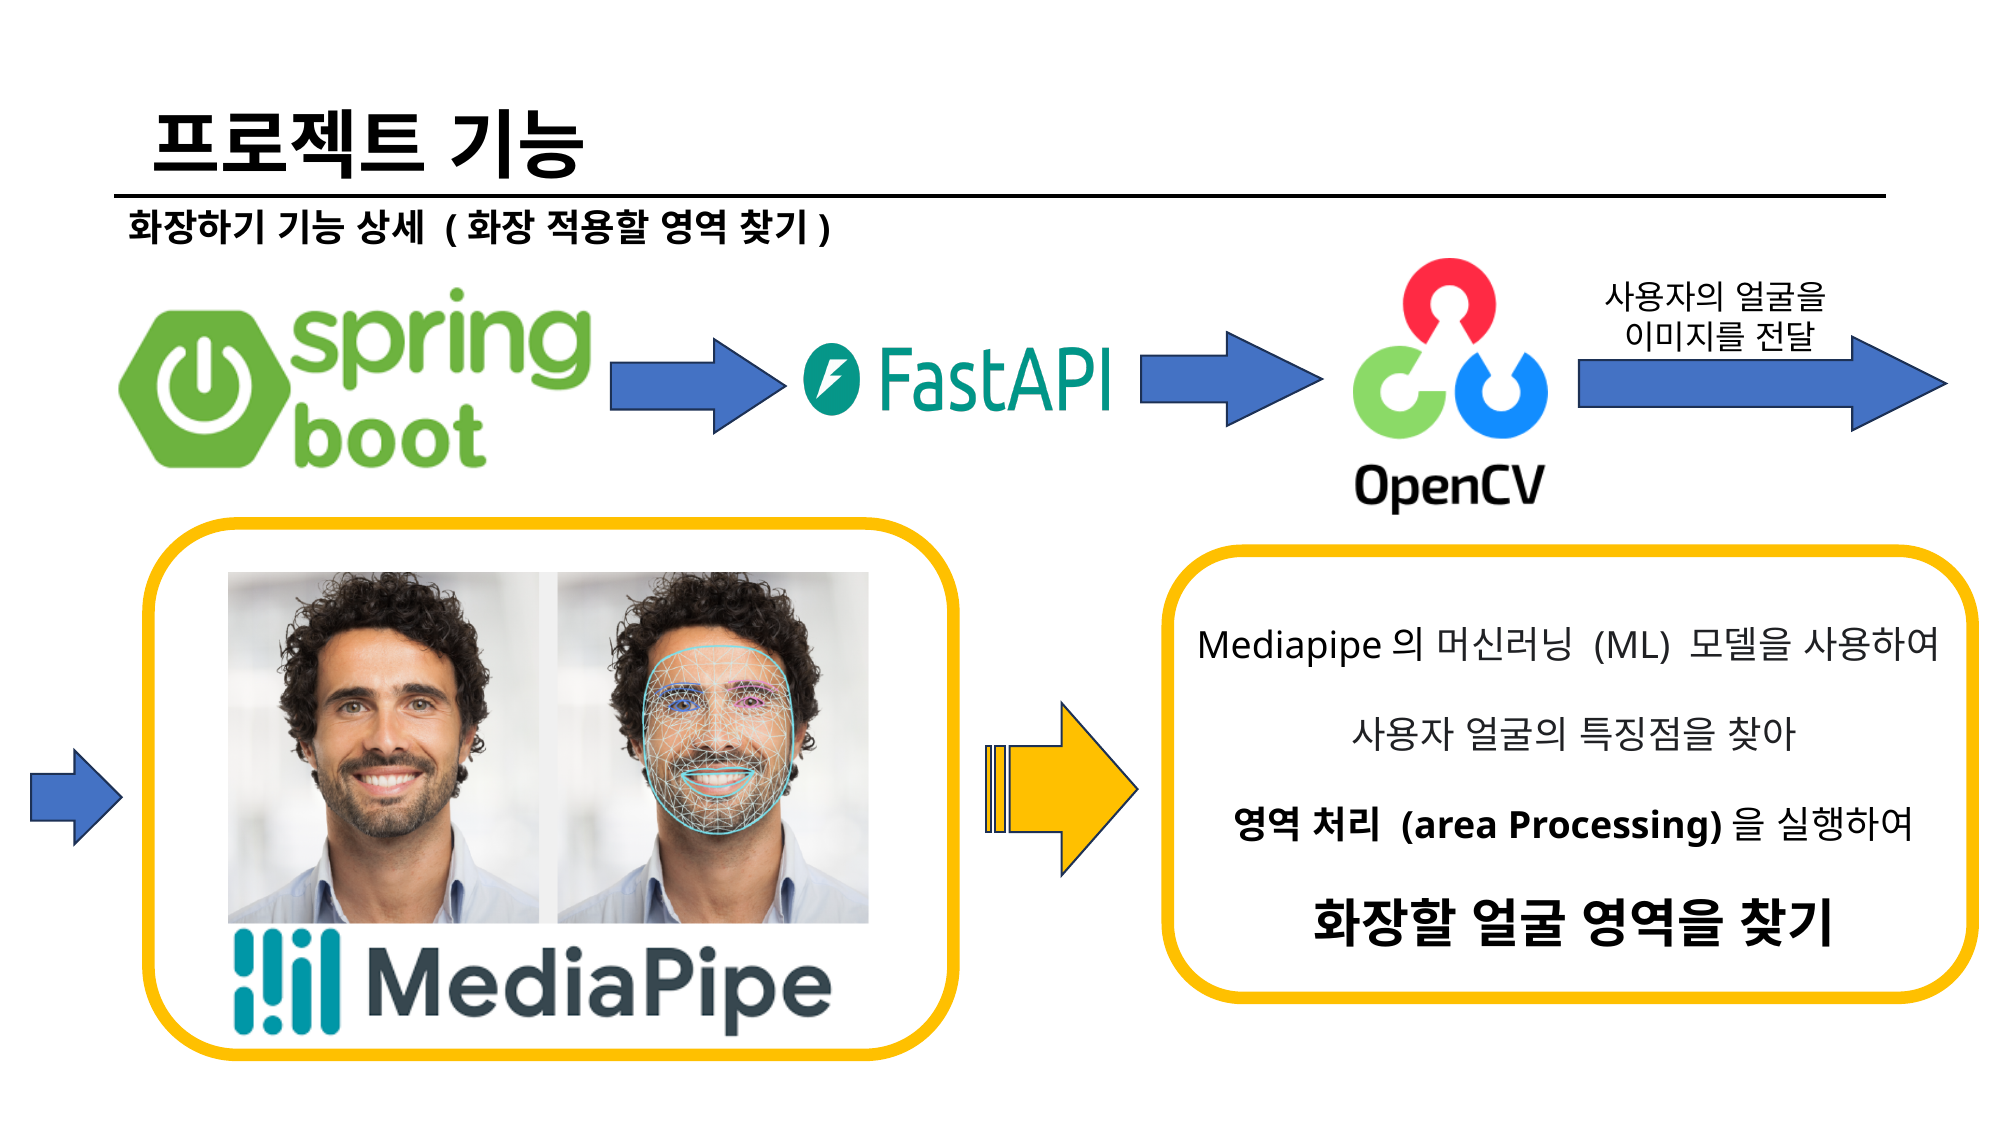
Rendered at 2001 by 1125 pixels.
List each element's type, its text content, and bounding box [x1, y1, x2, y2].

text_box [30, 747, 124, 847]
text_box [609, 337, 757, 435]
picture [757, 287, 1155, 471]
text_box [994, 745, 1006, 833]
text_box [1166, 549, 1974, 999]
text_box [1008, 700, 1139, 879]
text_box 사용자의 얼굴을 이미지를 전달 [1548, 268, 1897, 364]
picture [1353, 258, 1548, 516]
text_box [985, 745, 992, 833]
picture [196, 572, 870, 1074]
text_box 프로젝트 기능 [137, 90, 602, 195]
text_box [1155, 330, 1325, 428]
text_box 화장하기 기능 상세 (화장 적용할 영역 찾기) [114, 197, 890, 256]
text_box [147, 522, 955, 1056]
text_box Mediapipe의 머신러닝 (ML) 모델을 사용하여 사용자 얼굴의 특징점을 찾아 영역 처리 (area Processing)을 실행하여 화장할 얼굴 영역을 찾기 [1965, 613, 1977, 961]
text_box [1577, 357, 1949, 433]
picture [113, 261, 599, 517]
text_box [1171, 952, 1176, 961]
